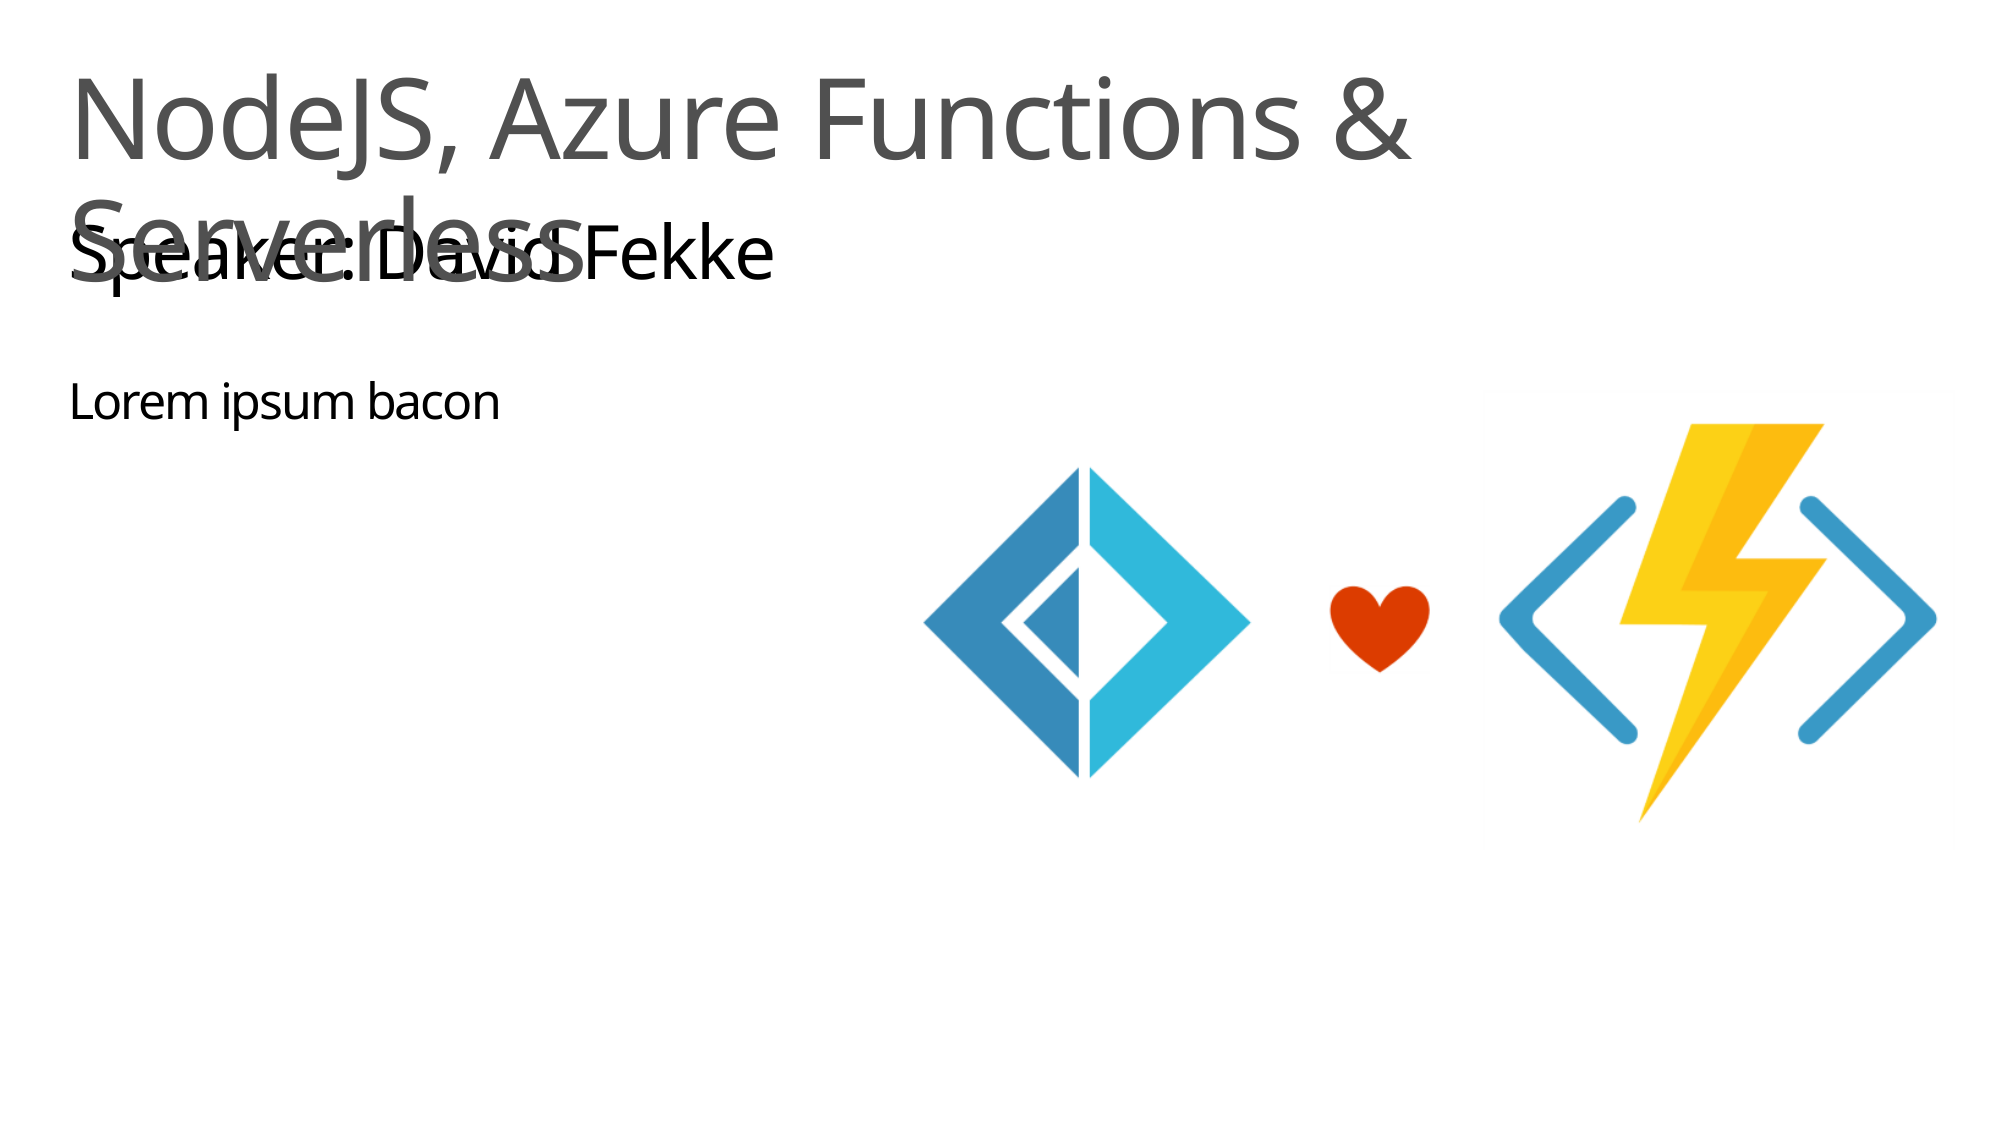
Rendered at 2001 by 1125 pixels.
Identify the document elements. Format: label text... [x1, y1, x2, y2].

title Speaker: David Fekke Lorem ipsum bacon [44, 321, 882, 448]
text_box NodeJS, Azure Functions & Serverless [44, 47, 1957, 321]
picture [882, 308, 1957, 913]
